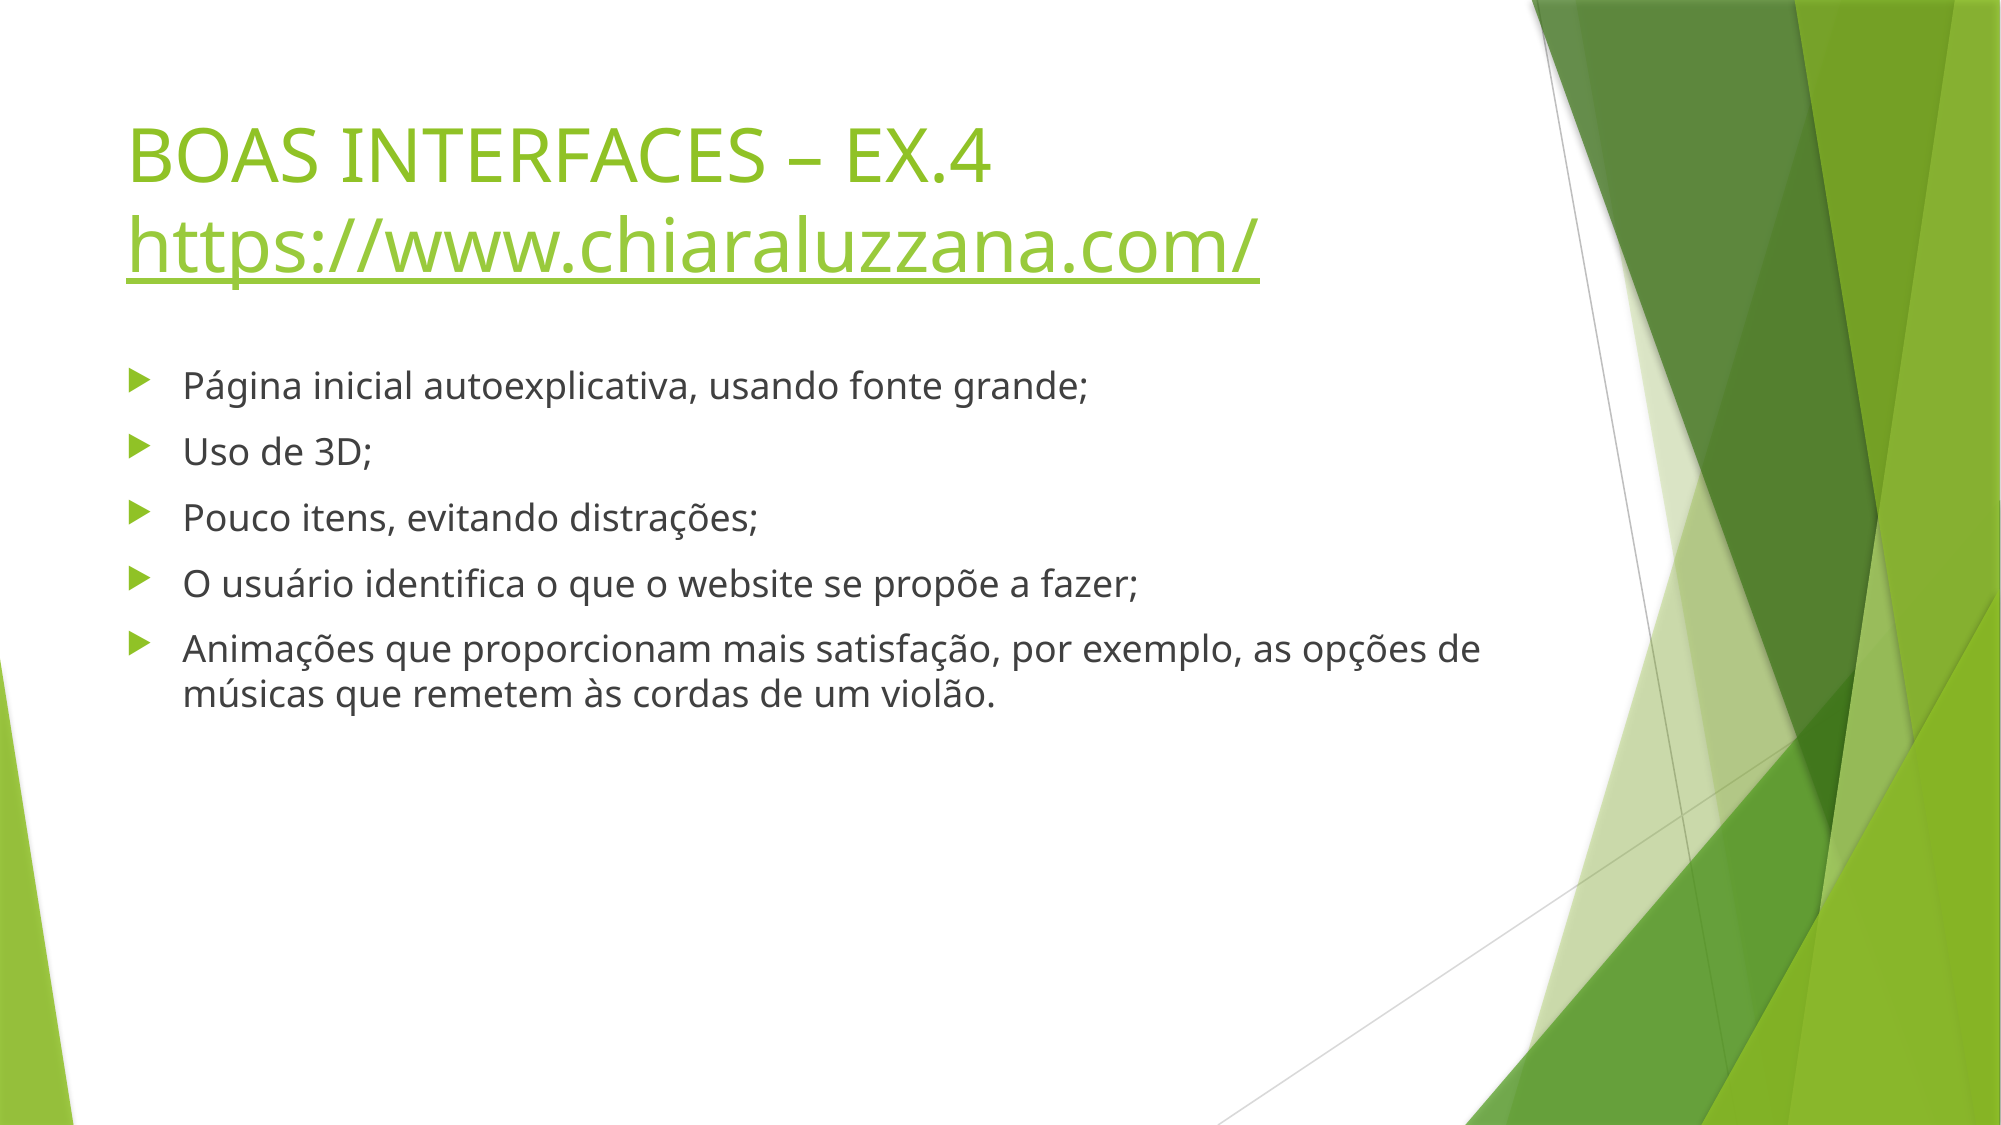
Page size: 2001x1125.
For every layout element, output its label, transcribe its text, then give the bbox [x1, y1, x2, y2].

list Página inicial autoexplicativa, usando fonte grande; Uso de 3D; Pouco itens, evitando distrações; O usuário identifica o que o website se propõe a fazer; Animações que proporcionam mais satisfação, por exemplo, as opções de músicas que remetem às cordas de um violão. [111, 354, 1522, 992]
title BOAS INTERFACES – EX.4 https://www.chiaraluzzana.com/ [111, 99, 1522, 317]
